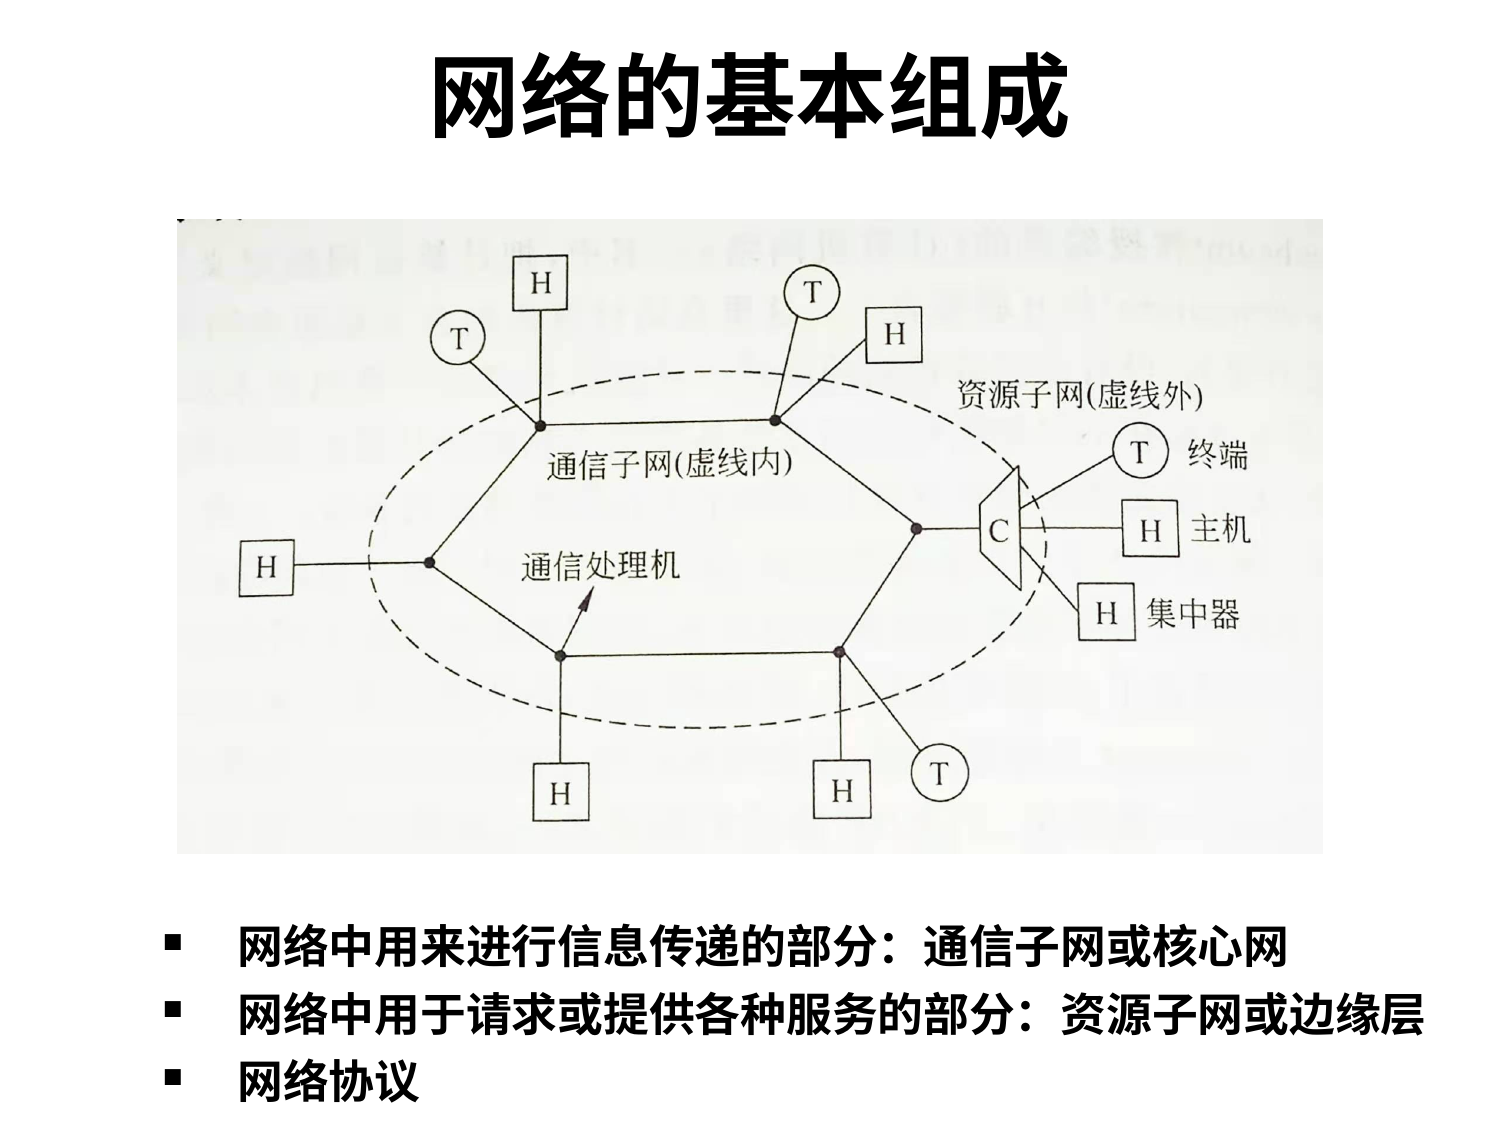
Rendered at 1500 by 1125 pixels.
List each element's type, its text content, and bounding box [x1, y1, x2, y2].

text_box 网络中用来进行信息传递的部分：通信子网或核心网 网络中用于请求或提供各种服务的部分：资源子网或边缘层 网络协议 [133, 910, 1491, 1109]
picture [177, 218, 1323, 854]
title 网络的基本组成 [0, 0, 1500, 188]
